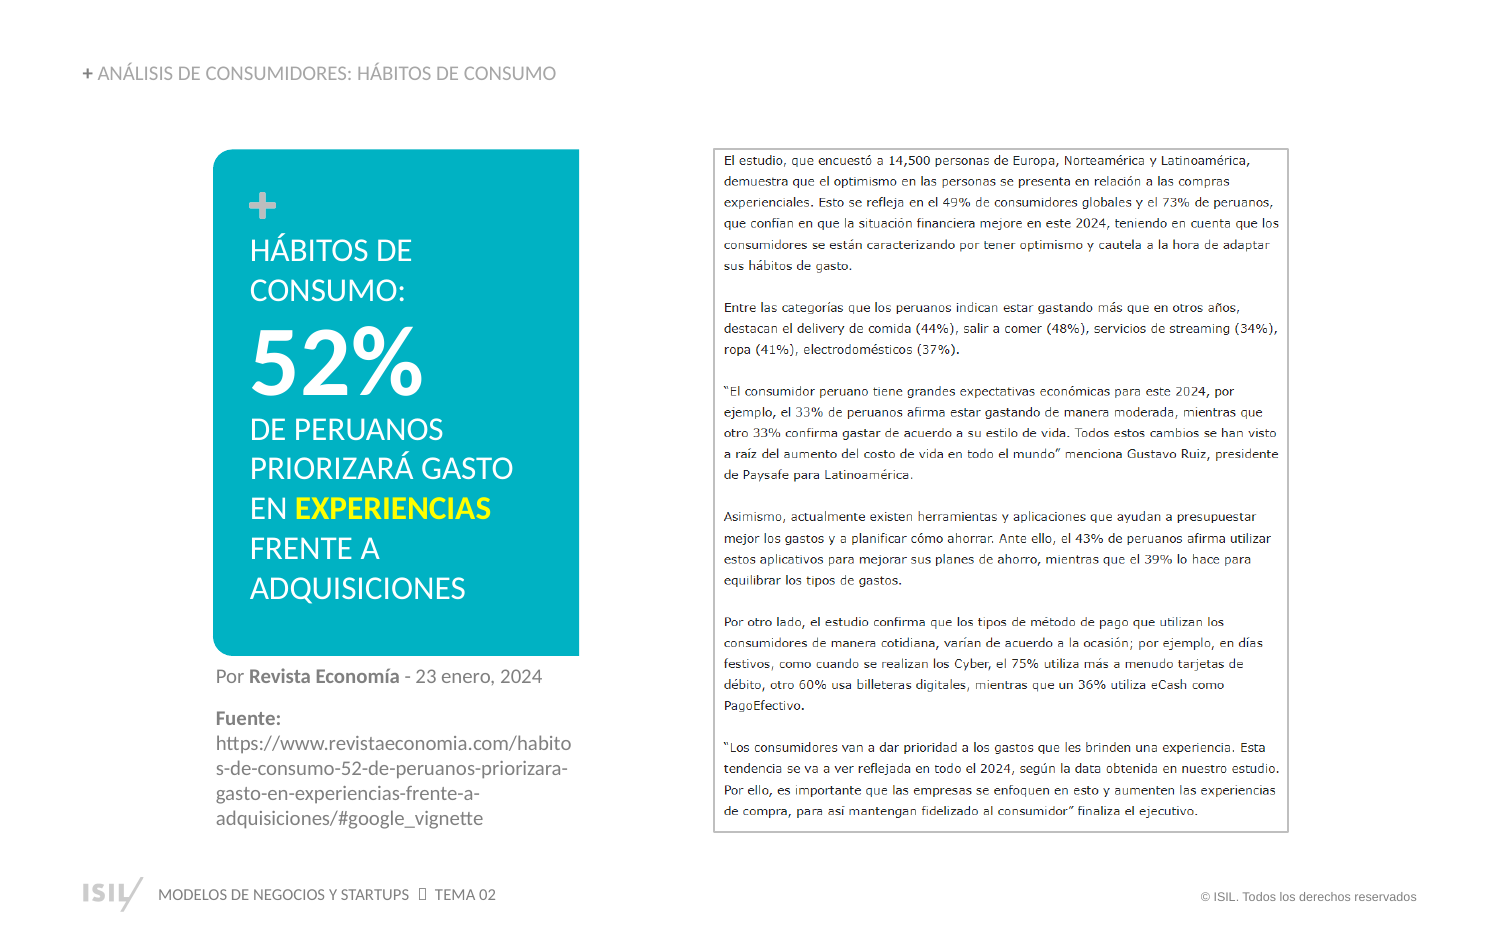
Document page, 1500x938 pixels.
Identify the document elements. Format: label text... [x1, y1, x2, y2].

text_box Fuente: https://www.revistaeconomia.com/habitos-de-consumo-52-de-peruanos-priorizara-gasto-en-experiencias-frente-a-adquisiciones/#google_vignette [215, 704, 580, 830]
text_box [210, 147, 582, 659]
text_box + ANÁLISIS DE CONSUMIDORES: HÁBITOS DE CONSUMO [82, 61, 721, 85]
picture [714, 149, 1288, 832]
text_box Por Revista Economía - 23 enero, 2024 [215, 662, 616, 688]
picture [249, 192, 276, 219]
text_box DE PERUANOS PRIORIZARÁ GASTO EN EXPERIENCIAS FRENTE A ADQUISICIONES [249, 406, 535, 607]
text_box HÁBITOS DE CONSUMO: [249, 227, 535, 308]
text_box 52% [249, 295, 460, 406]
